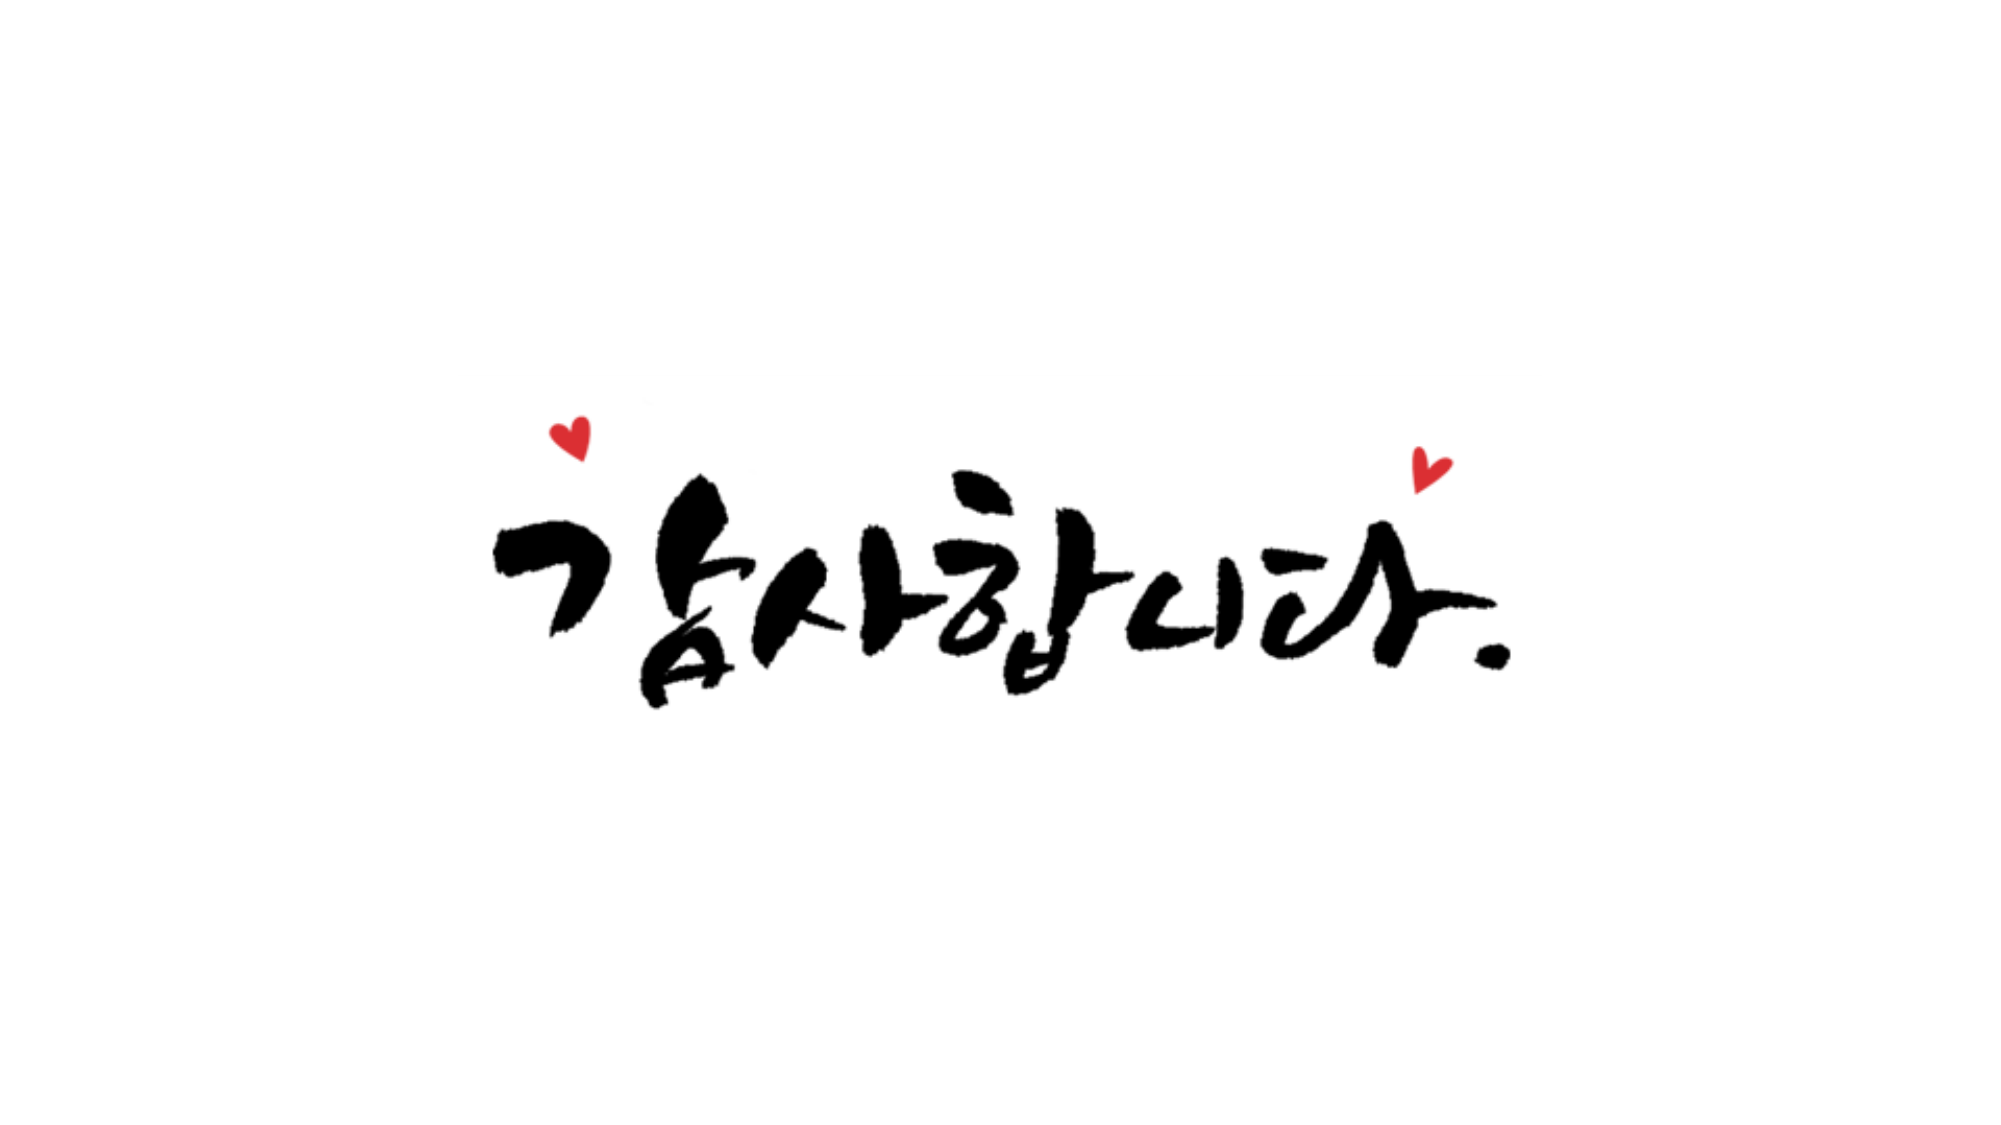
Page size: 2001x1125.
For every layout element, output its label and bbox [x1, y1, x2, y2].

picture [458, 374, 1542, 750]
